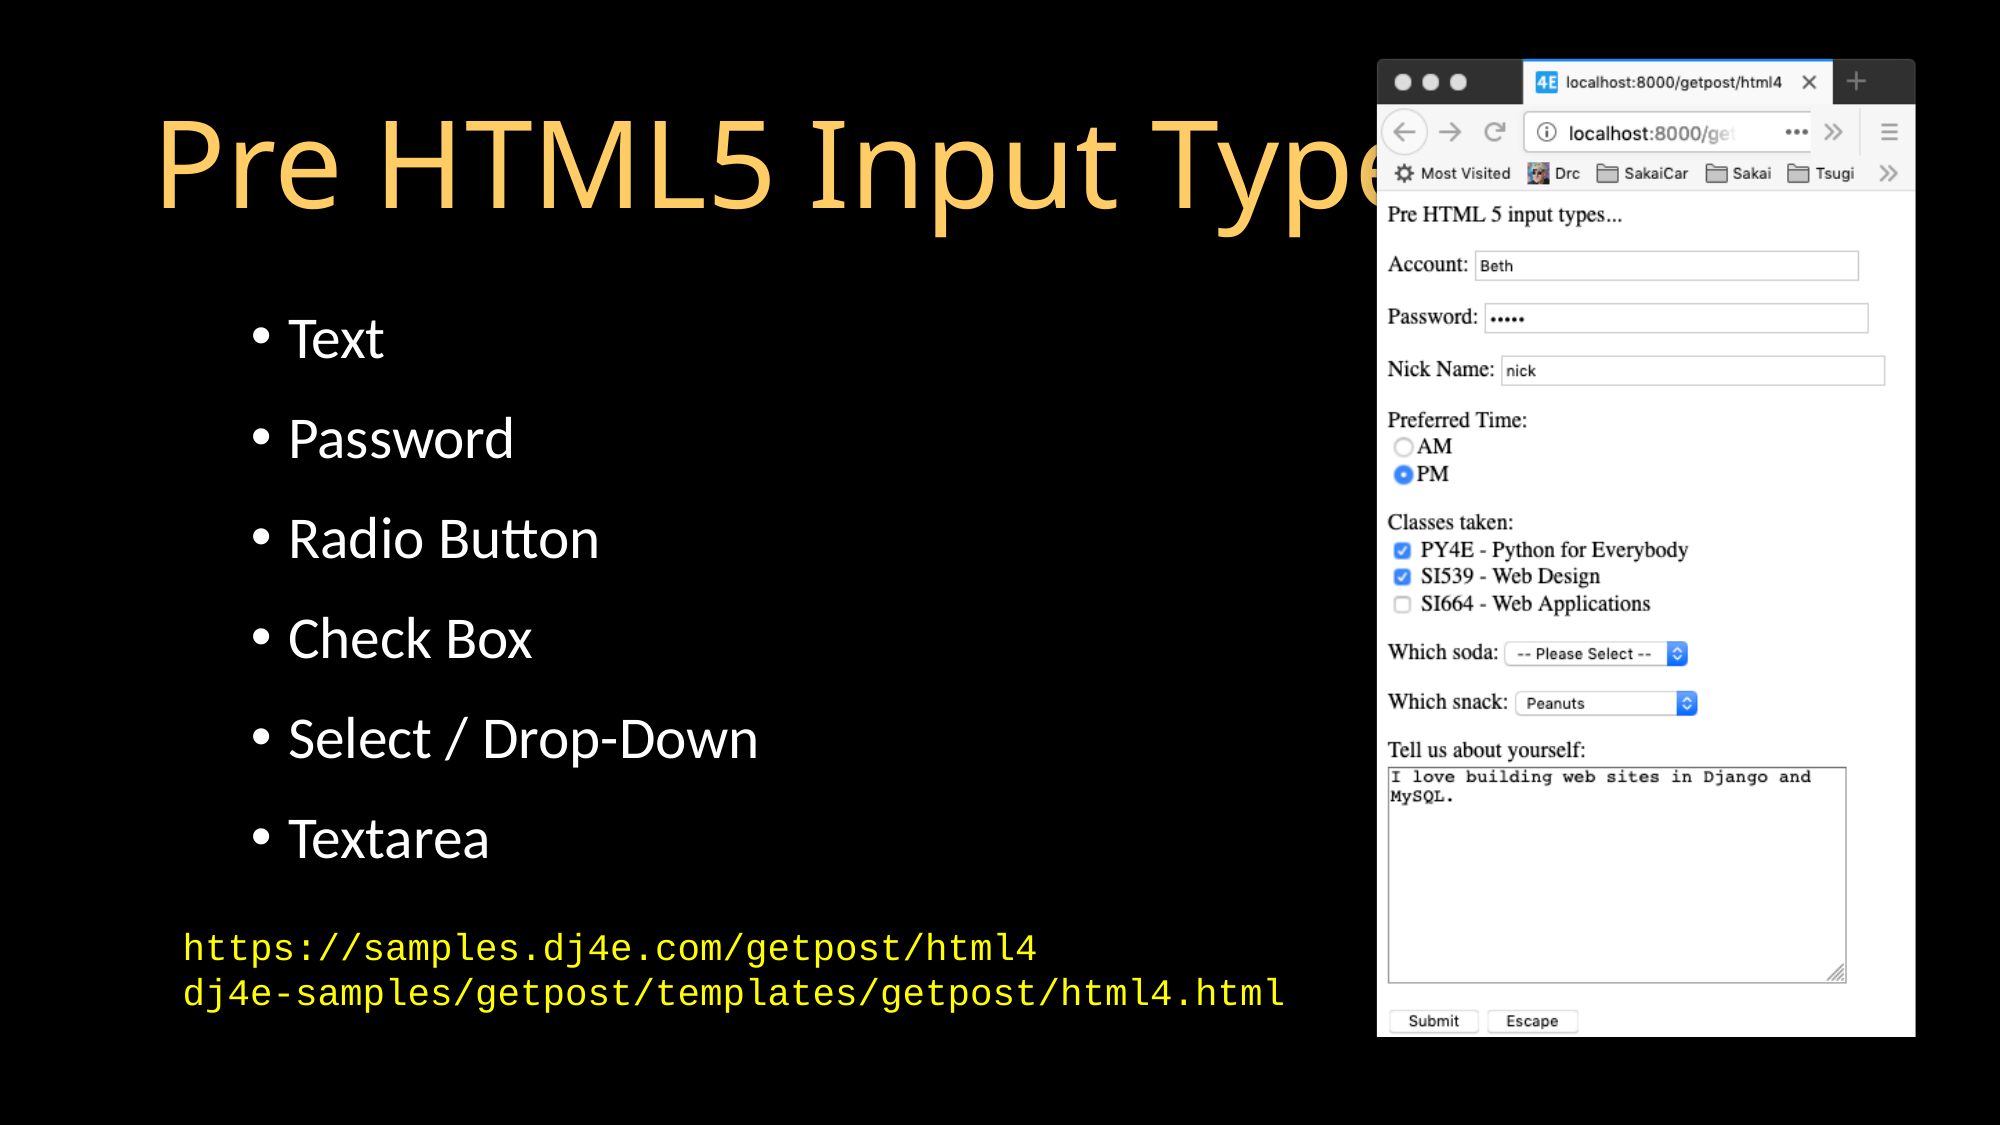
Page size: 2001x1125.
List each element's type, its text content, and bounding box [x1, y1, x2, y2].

list Text Password Radio Button Check Box Select / Drop-Down Textarea [137, 299, 1330, 1014]
picture [1330, 23, 1963, 1037]
text_box https://samples.dj4e.com/getpost/html4 dj4e-samples/getpost/templates/getpost/html4.html [182, 922, 1286, 1013]
title Pre HTML5 Input Types [137, 59, 1330, 278]
